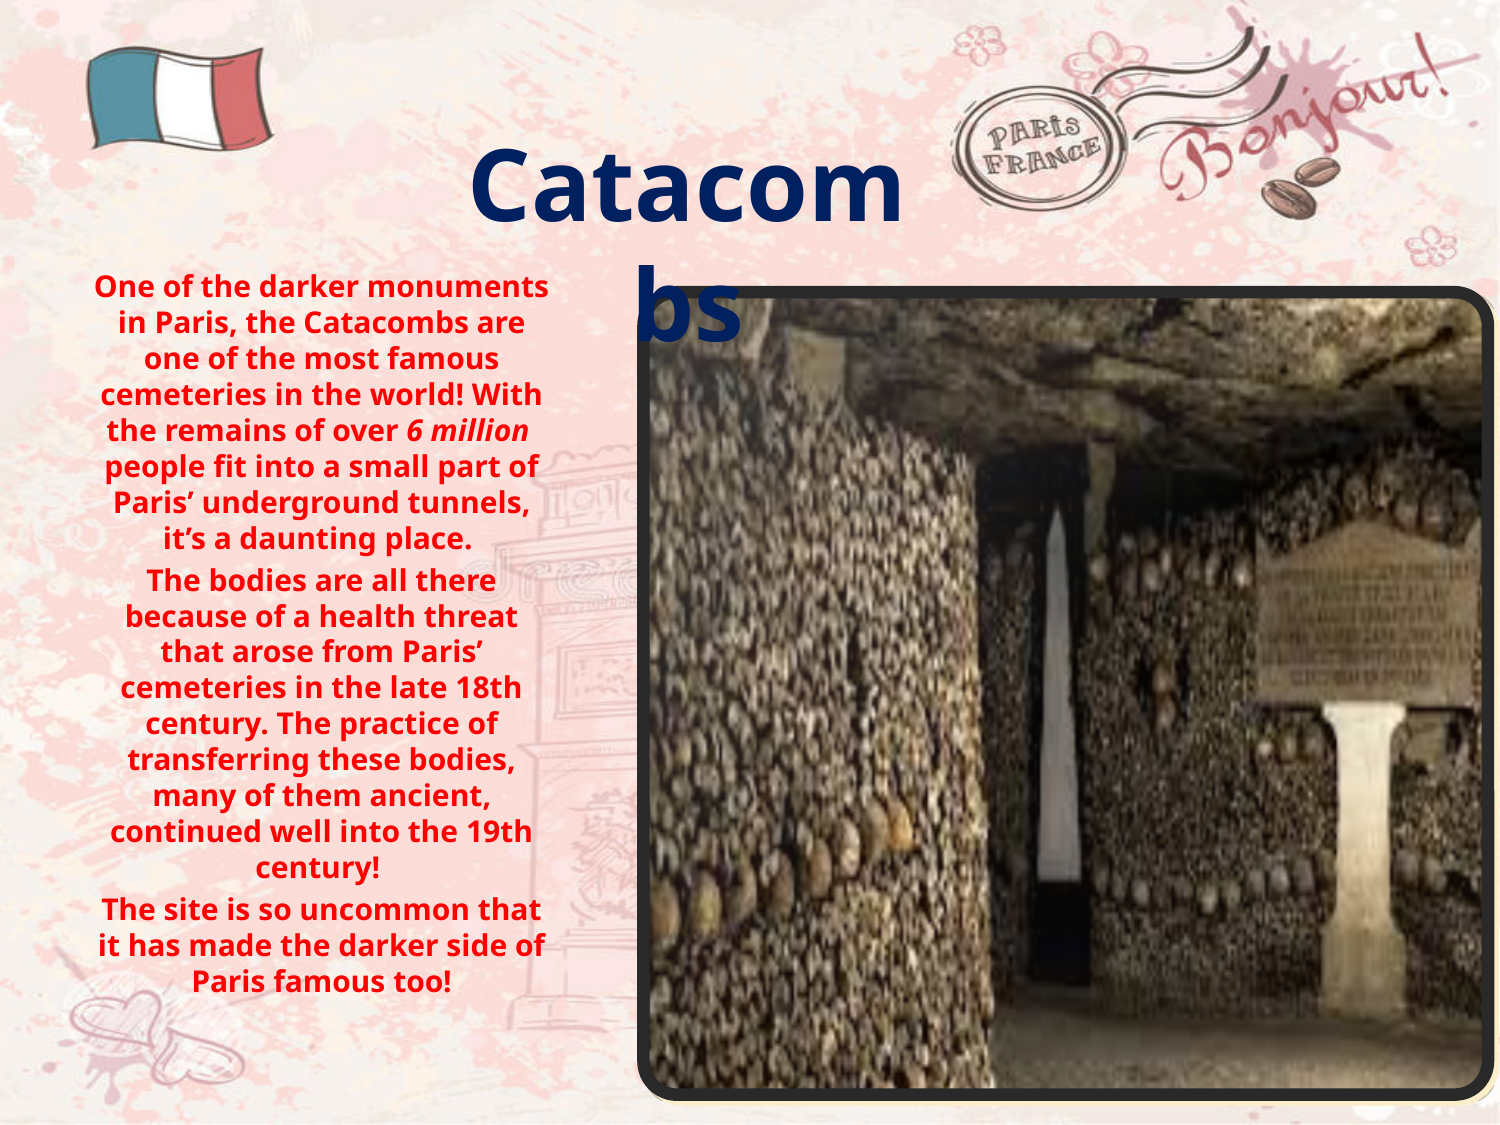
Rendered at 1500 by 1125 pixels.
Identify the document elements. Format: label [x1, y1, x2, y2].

list [643, 291, 1489, 1095]
picture [0, 0, 1500, 1125]
